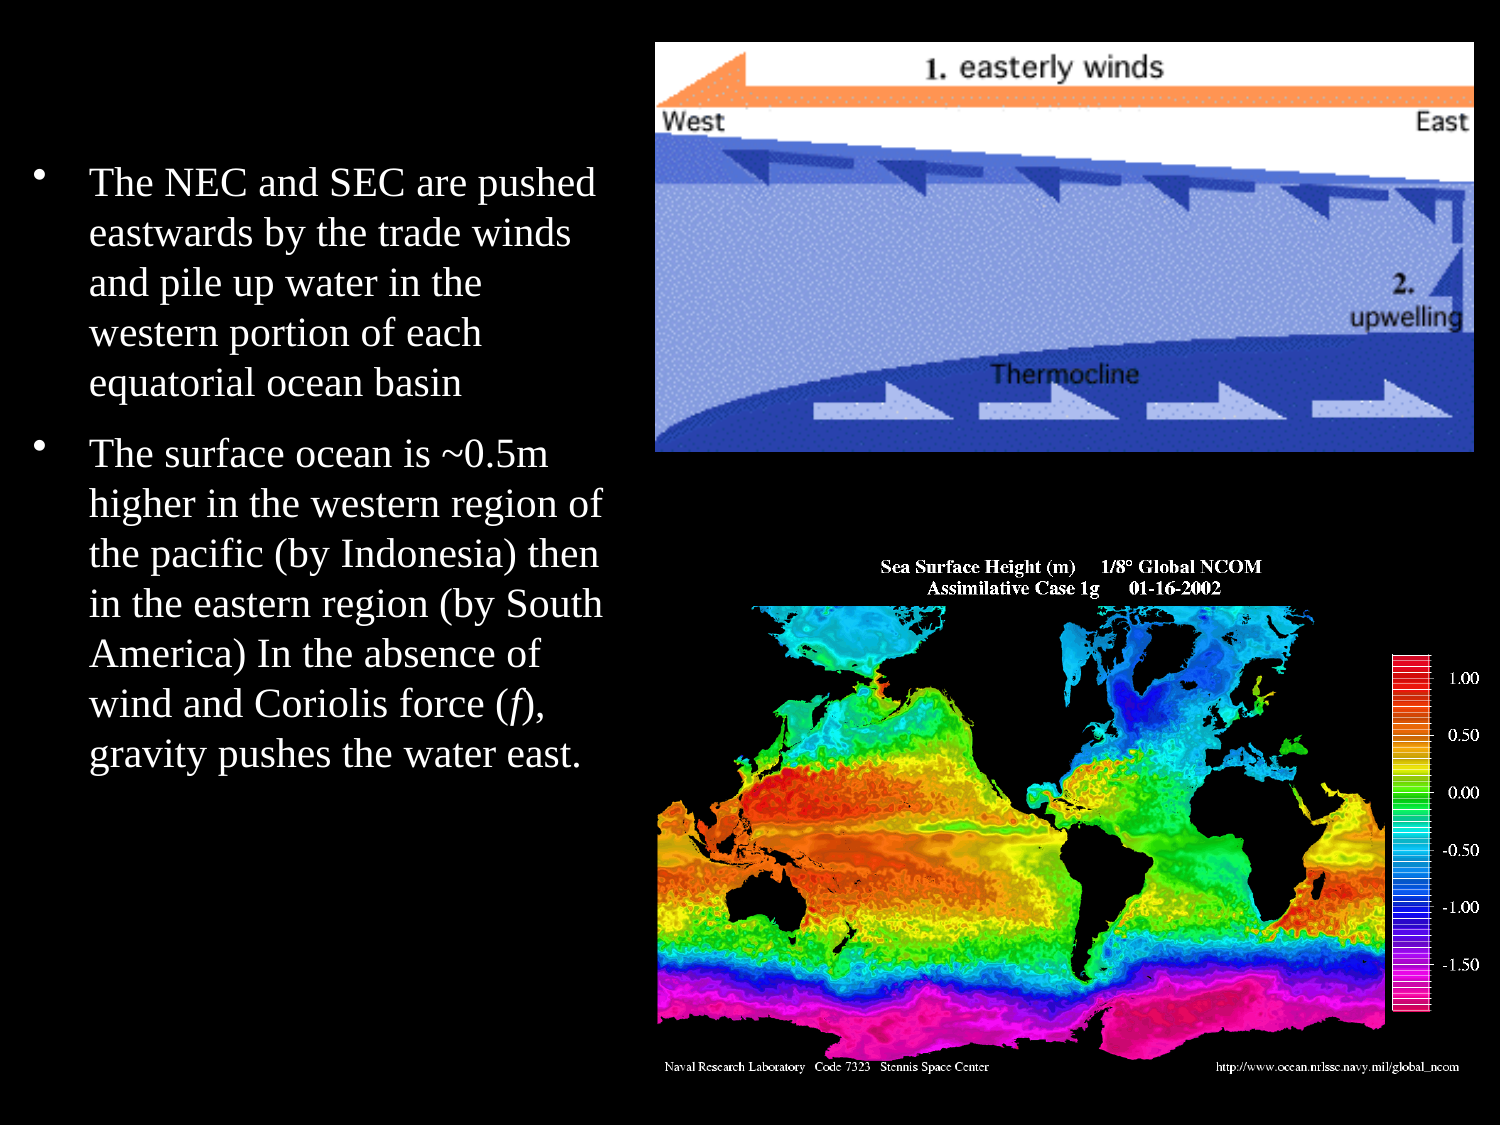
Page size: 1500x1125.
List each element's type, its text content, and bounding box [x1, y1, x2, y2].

picture [655, 42, 1474, 452]
list The NEC and SEC are pushed eastwards by the trade winds and pile up water in the western portion of each equatorial ocean basin The surface ocean is ~0.5m higher in the western region of the pacific (by Indonesia) then in the eastern region (by South America) In the absence of wind and Coriolis force (f), gravity pushes the water east. [17, 147, 621, 823]
footer Equitorial_Currents1 [512, 1024, 988, 1101]
picture [643, 538, 1500, 1090]
